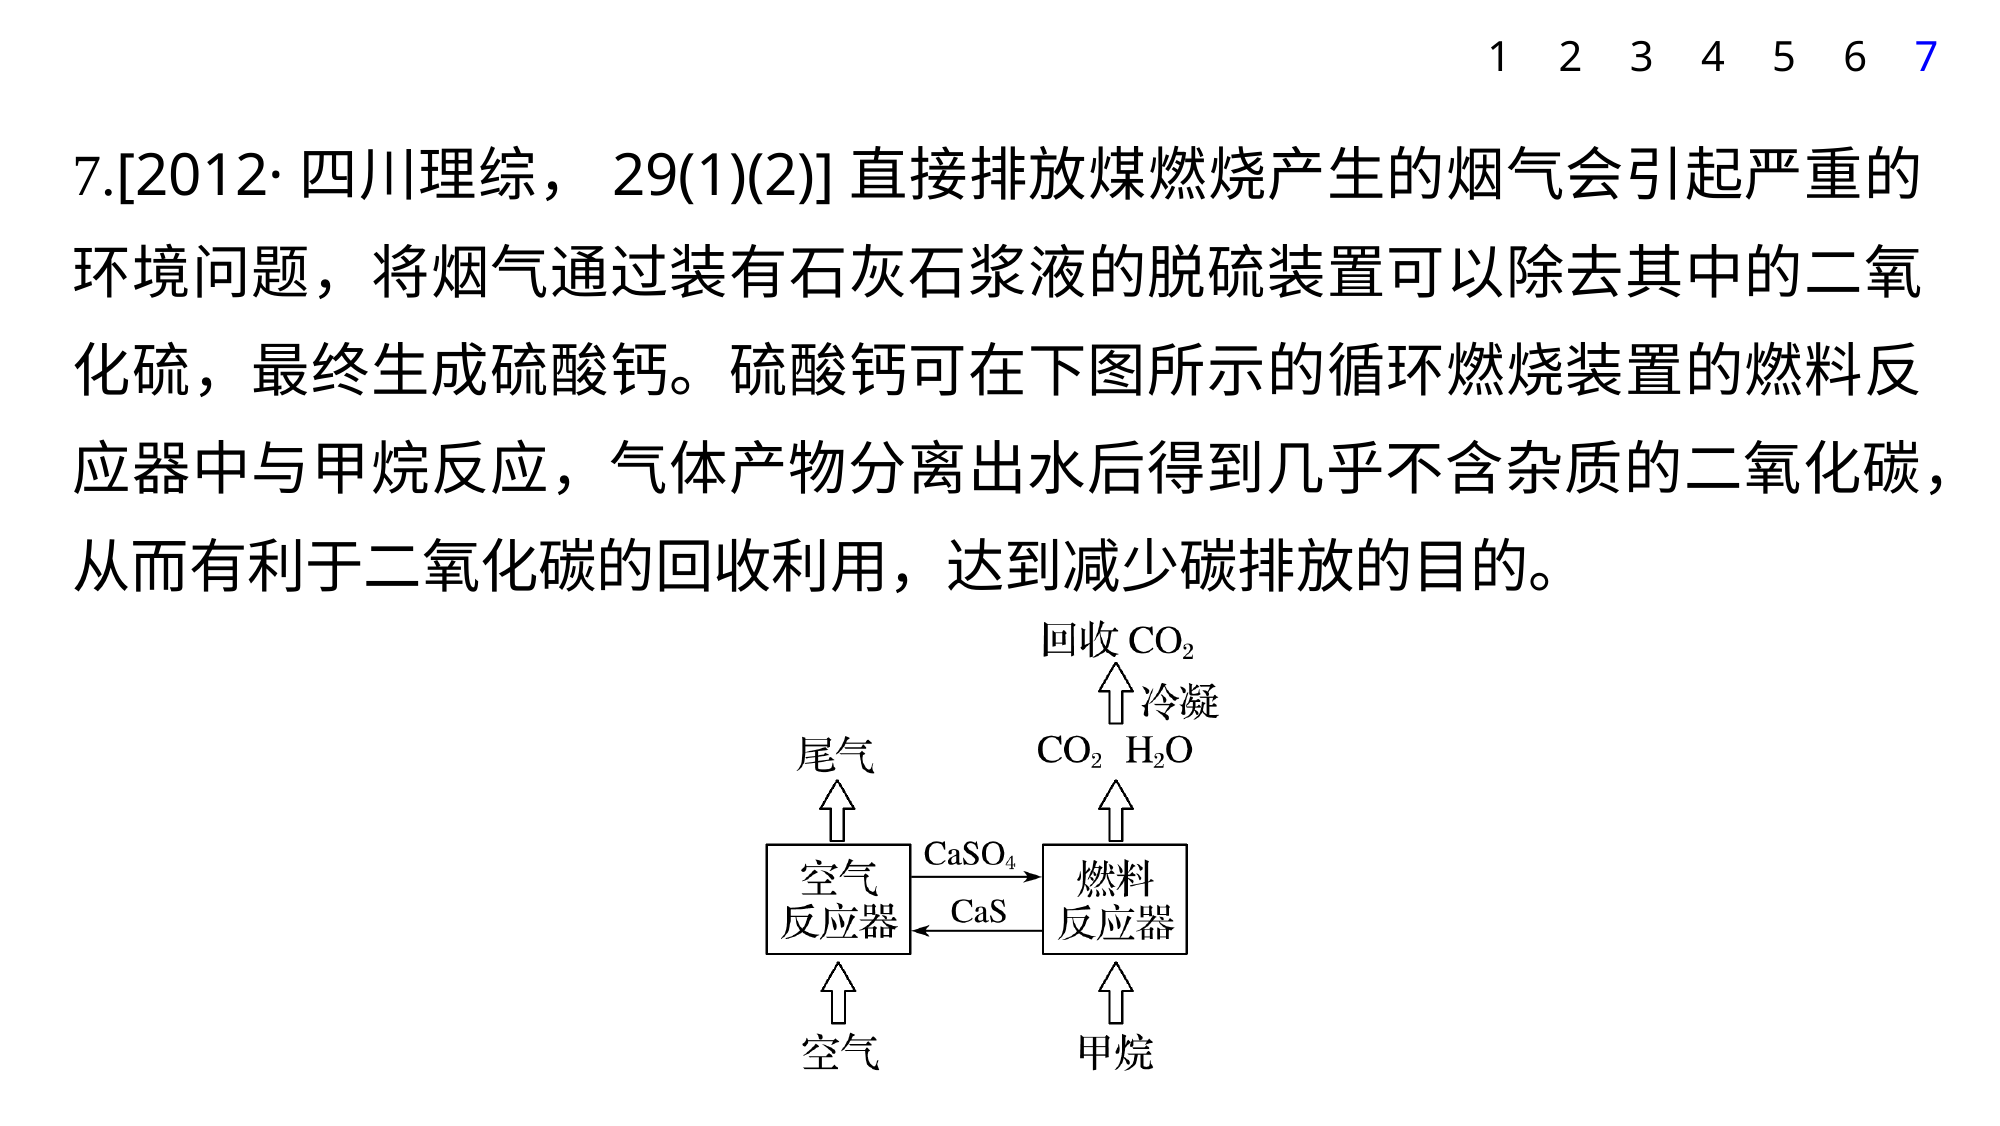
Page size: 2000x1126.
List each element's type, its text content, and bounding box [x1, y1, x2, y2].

text_box 7.[2012·四川理综，29(1)(2)]直接排放煤燃烧产生的烟气会引起严重的环境问题，将烟气通过装有石灰石浆液的脱硫装置可以除去其中的二氧化硫，最终生成硫酸钙。硫酸钙可在下图所示的循环燃烧装置的燃料反应器中与甲烷反应，气体产物分离出水后得到几乎不含杂质的二氧化碳，从而有利于二氧化碳的回收利用，达到减少碳排放的目的。 [57, 101, 1938, 607]
picture [757, 605, 1238, 1080]
text_box 1 [1472, 7, 1532, 102]
text_box 2 [1543, 7, 1603, 102]
text_box 5 [1757, 7, 1817, 102]
text_box 3 [1614, 7, 1674, 102]
text_box 6 [1828, 7, 1888, 102]
text_box 4 [1685, 7, 1745, 102]
text_box 7 [1899, 7, 1959, 102]
